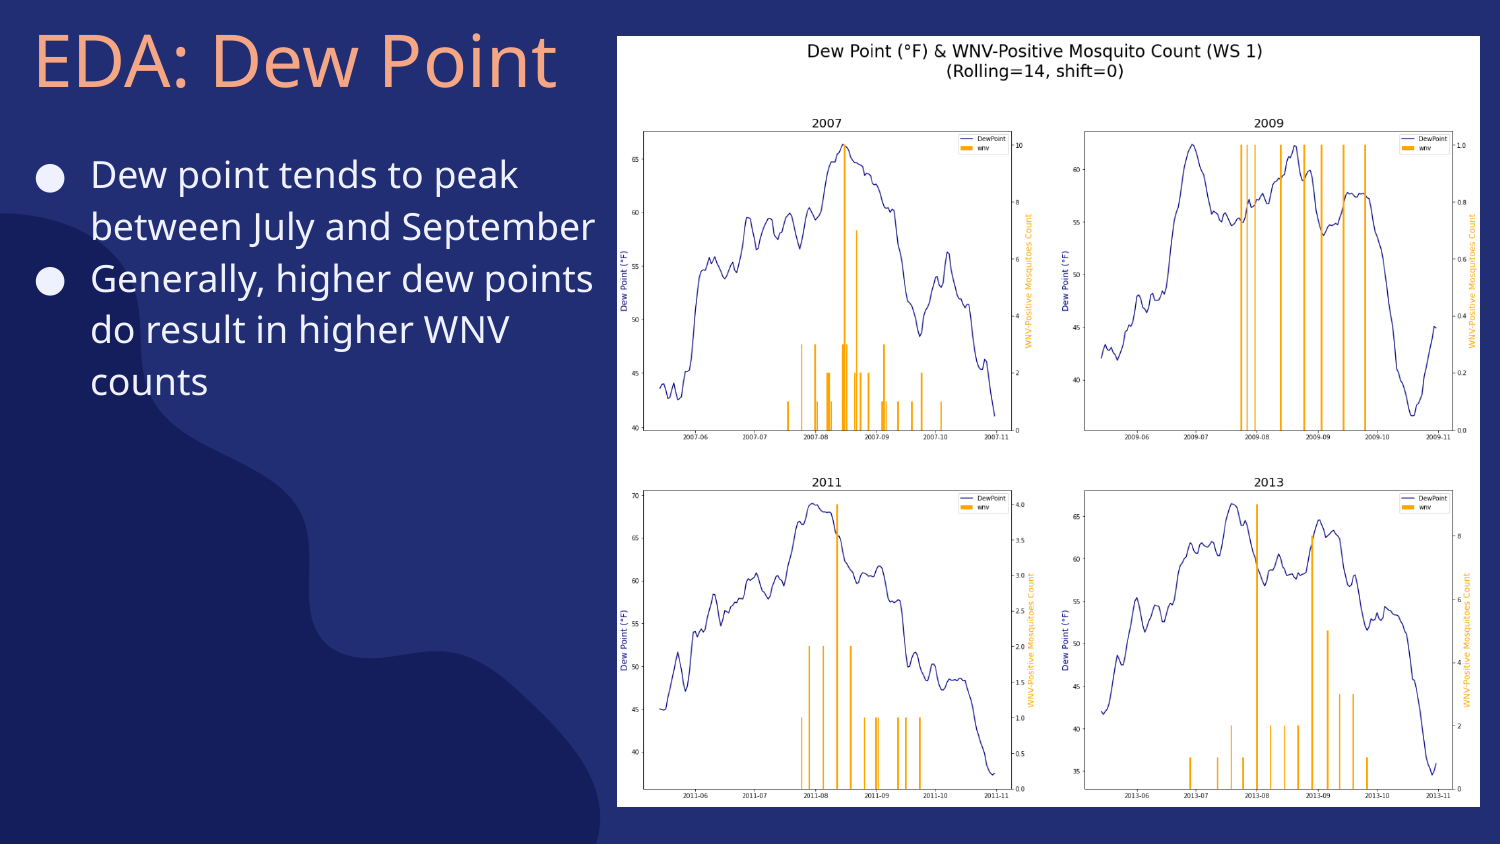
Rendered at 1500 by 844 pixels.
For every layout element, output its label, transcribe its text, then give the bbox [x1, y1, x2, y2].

picture [616, 36, 1481, 808]
list Dew point tends to peak between July and September Generally, higher dew points do result in higher WNV counts [0, 129, 611, 397]
title EDA: Dew Point [0, 0, 590, 129]
